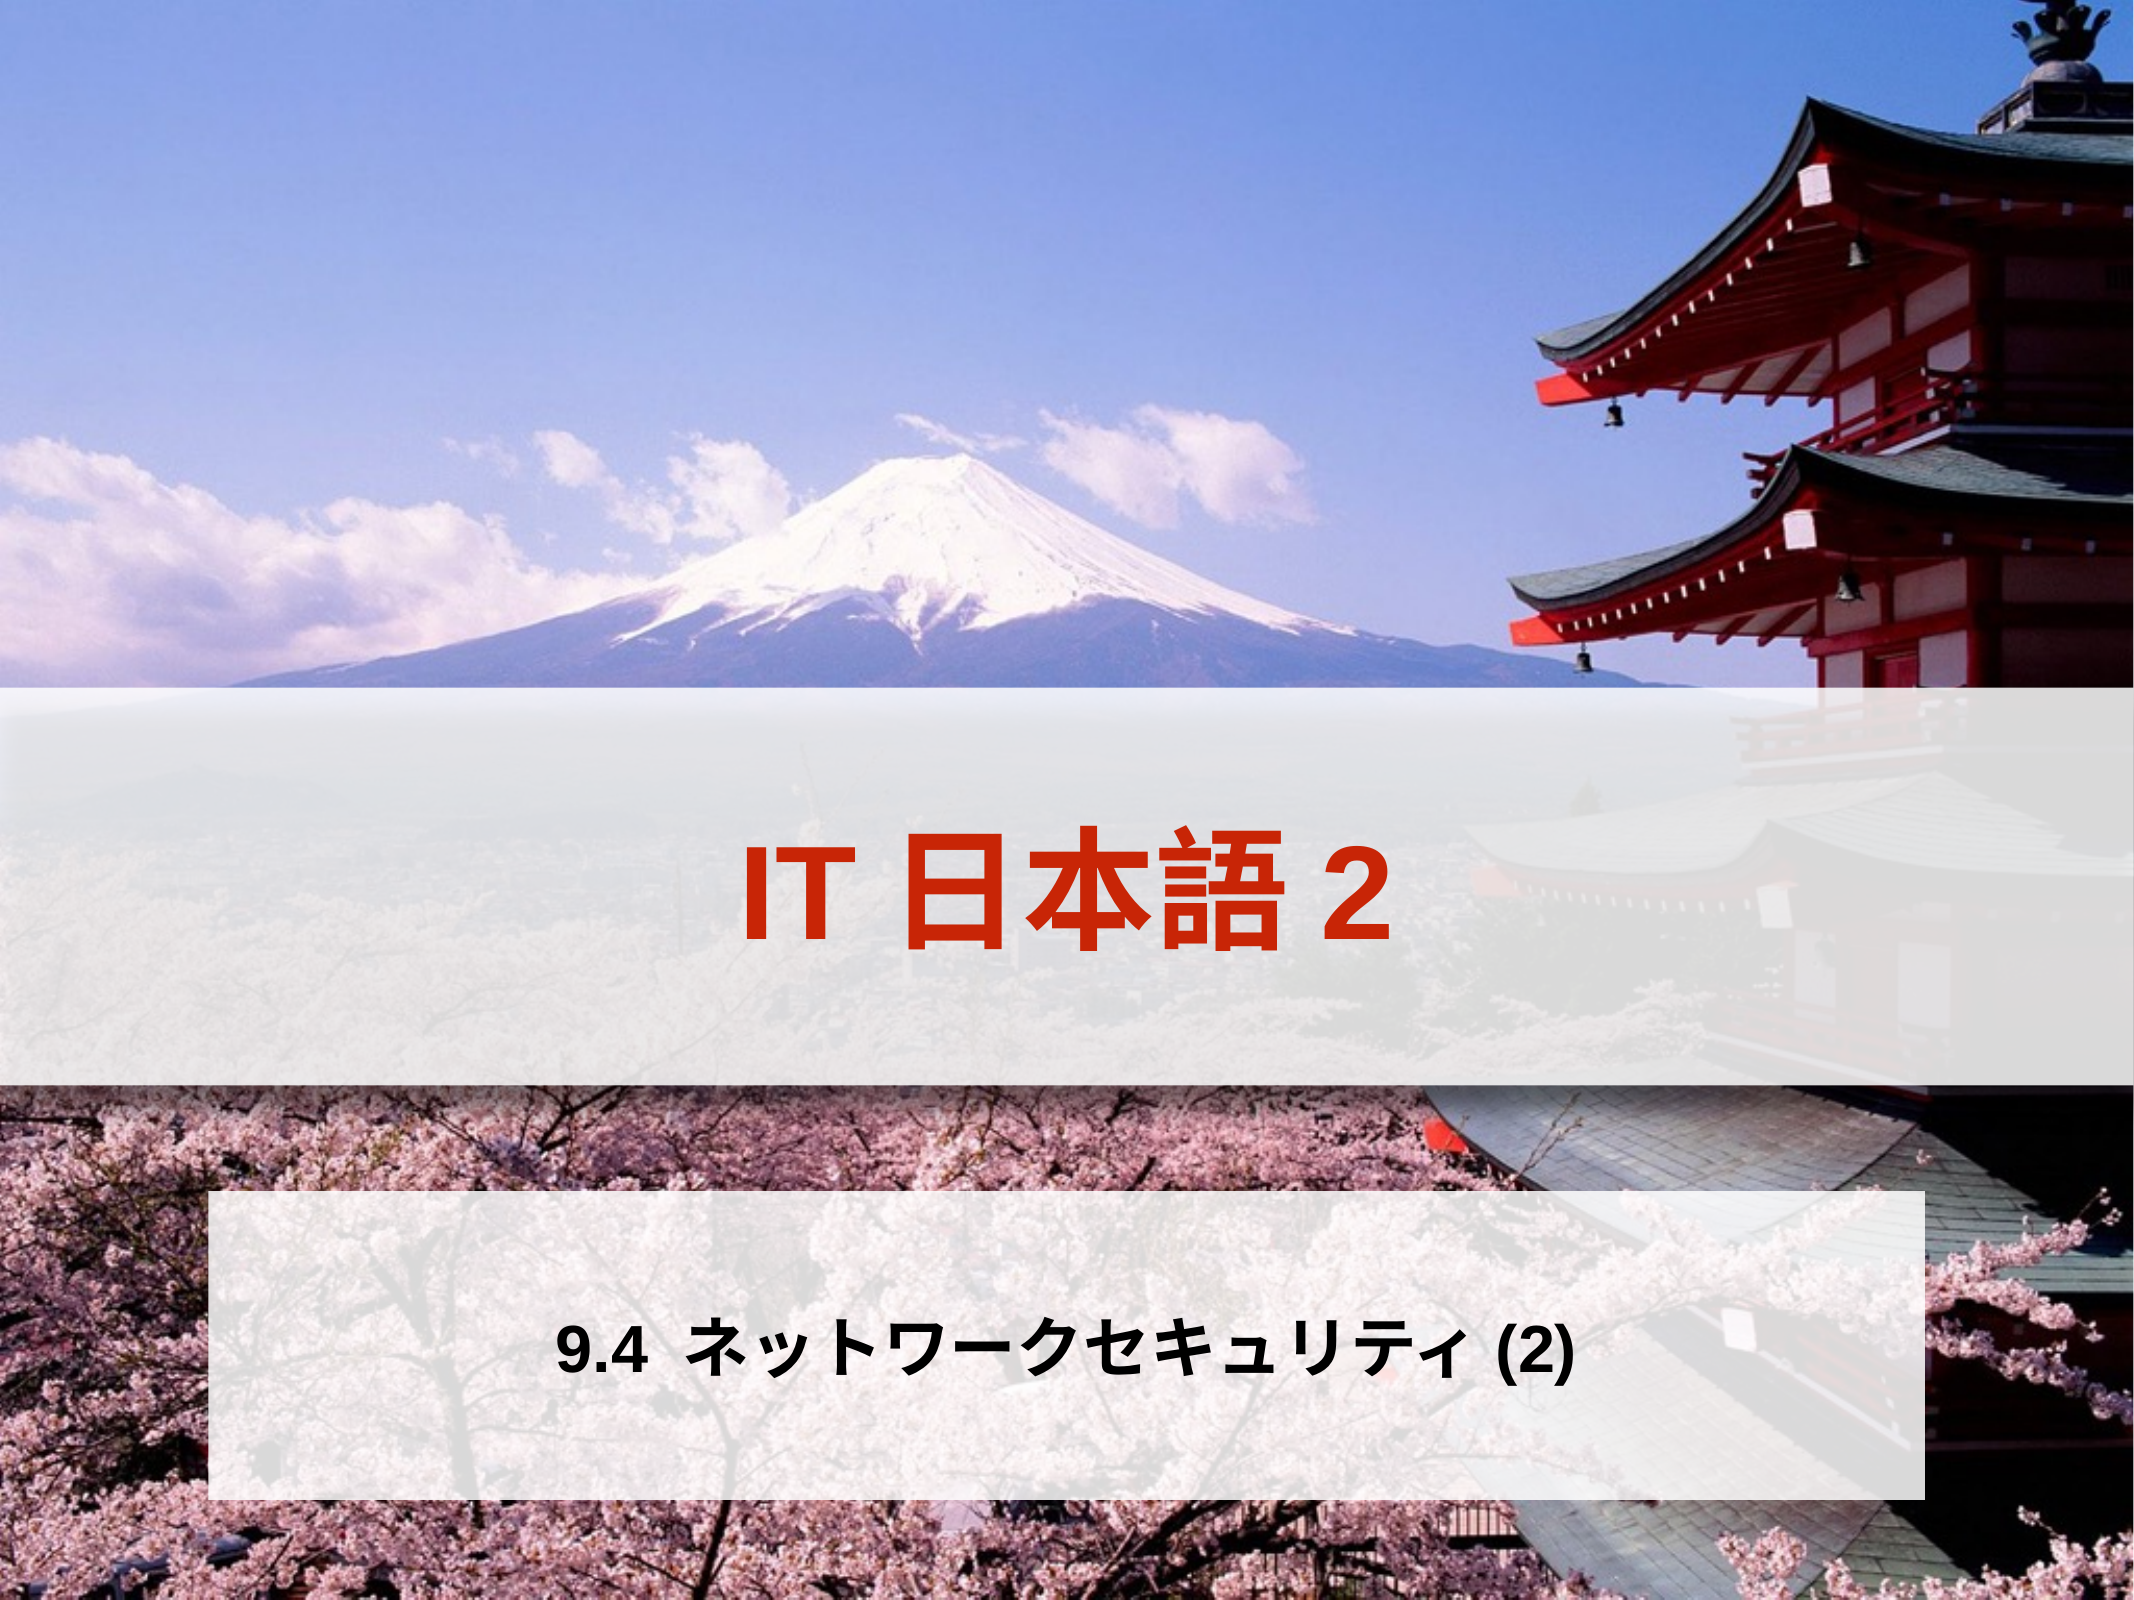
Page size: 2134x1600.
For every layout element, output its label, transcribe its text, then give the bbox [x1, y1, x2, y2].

picture [0, 1086, 2134, 1600]
list 9.4 ネットワークセキュリティ(2) [208, 1191, 1925, 1500]
picture [0, 0, 2134, 687]
title IT日本語2 [0, 748, 2134, 1025]
